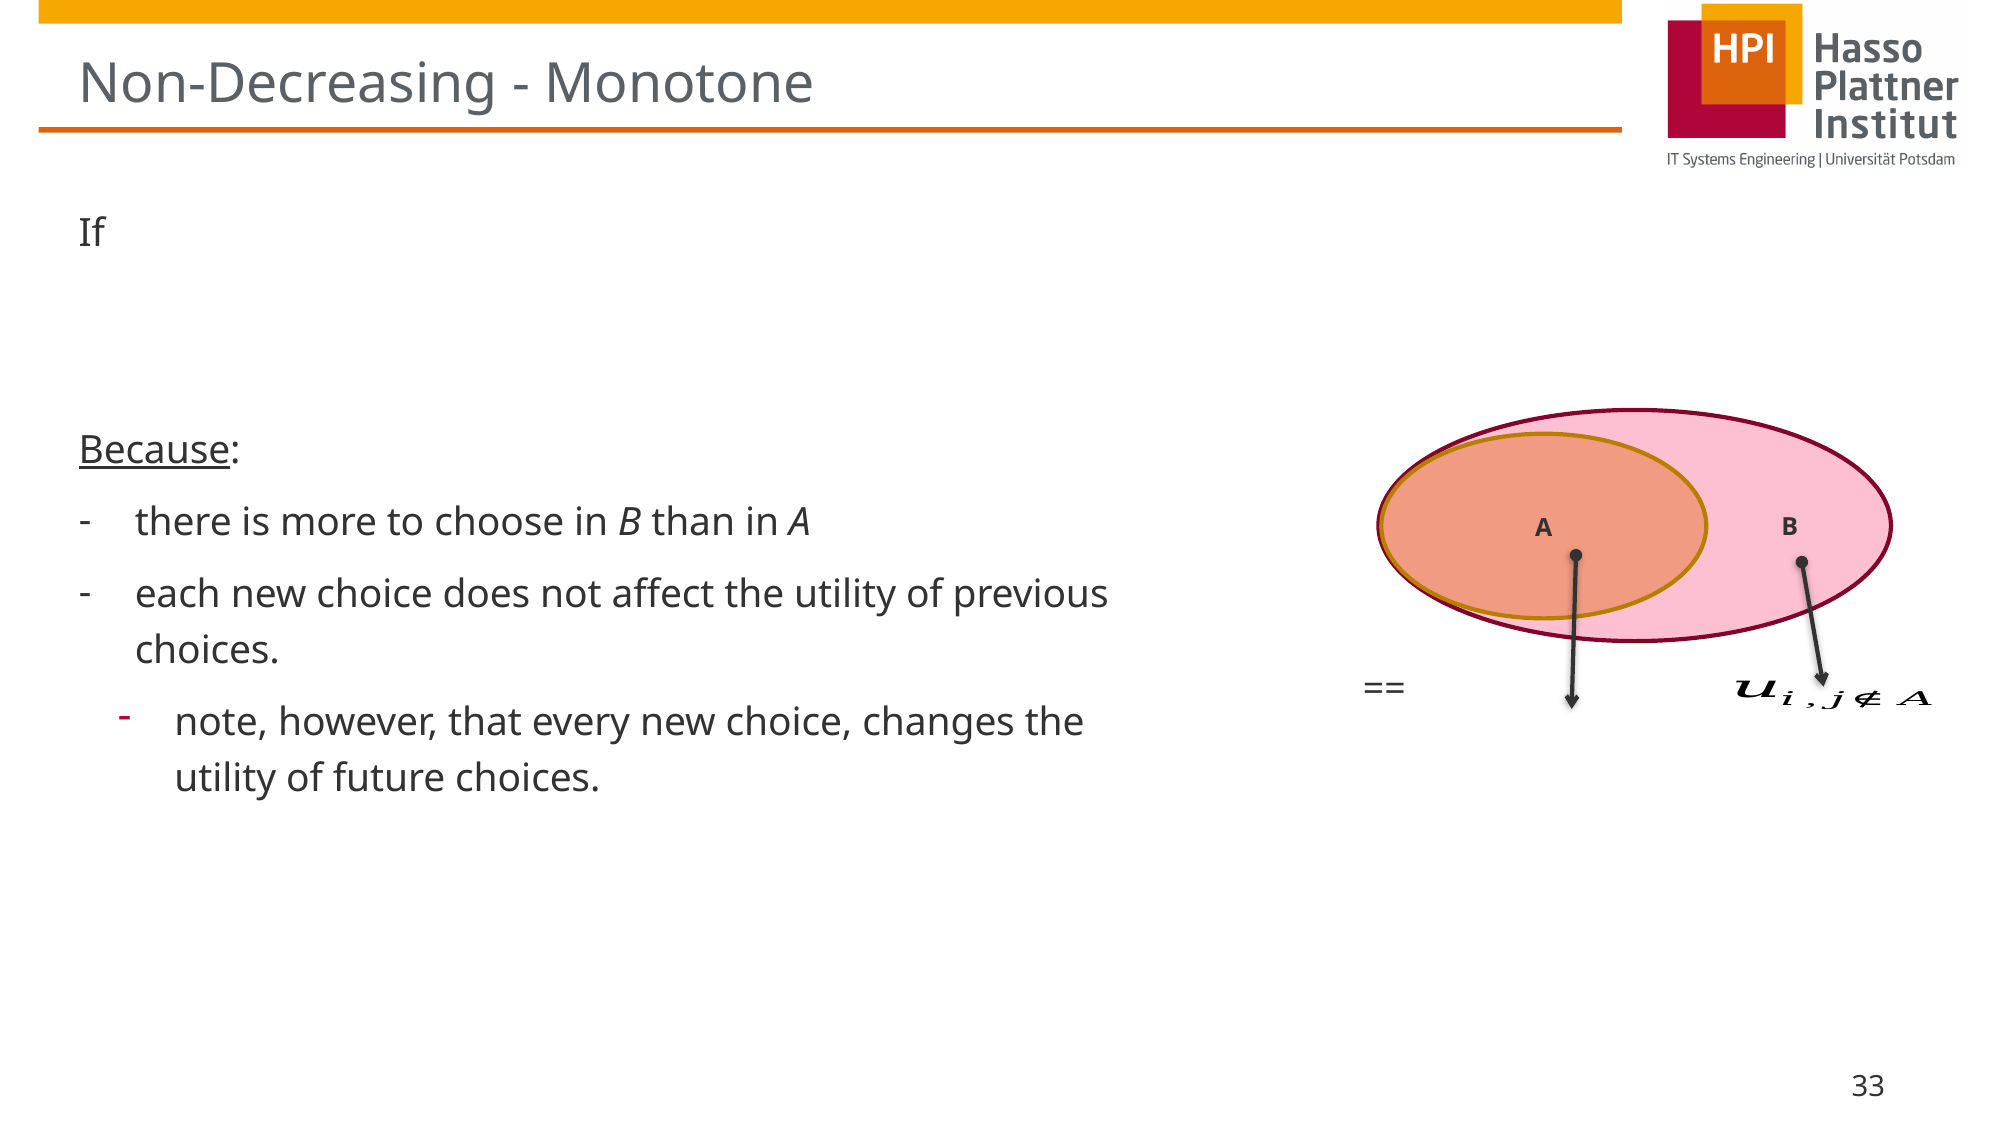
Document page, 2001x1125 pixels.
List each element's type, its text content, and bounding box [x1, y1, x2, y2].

text_box A [1379, 431, 1709, 621]
text_box B [1376, 407, 1894, 644]
slide_number 33 [1834, 1064, 1961, 1107]
picture [1664, 0, 1965, 170]
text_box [1801, 561, 1824, 687]
title Non-Decreasing - Monotone [78, 23, 1583, 115]
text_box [1571, 554, 1577, 710]
